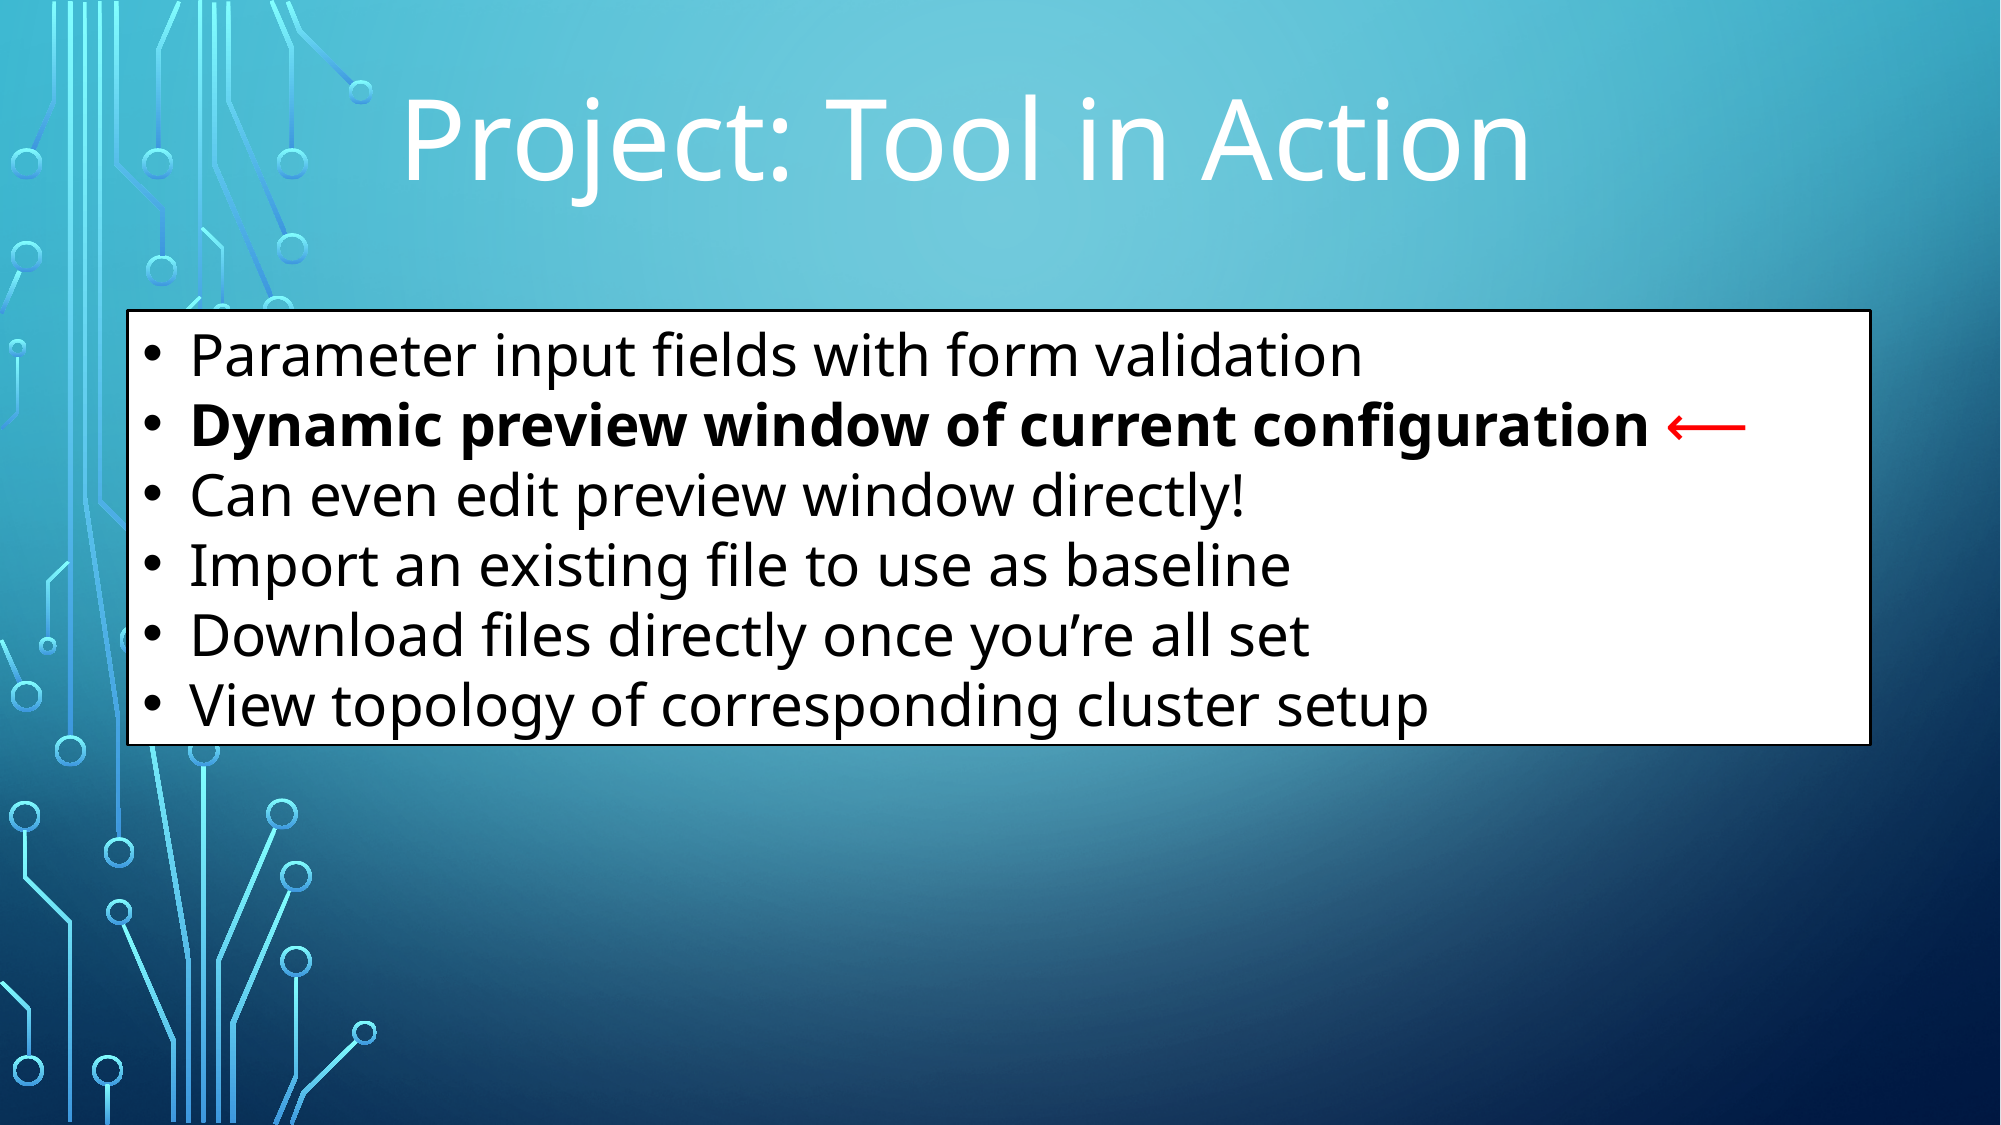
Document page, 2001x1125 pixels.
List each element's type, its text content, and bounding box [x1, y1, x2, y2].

text_box Project: Tool in Action [383, 60, 1551, 211]
text_box Parameter input fields with form validation Dynamic preview window of current configuration ⟵ Can even edit preview window directly! Import an existing file to use as baseline Download files directly once you’re all set View topology of corresponding cluster setup [126, 309, 1872, 746]
